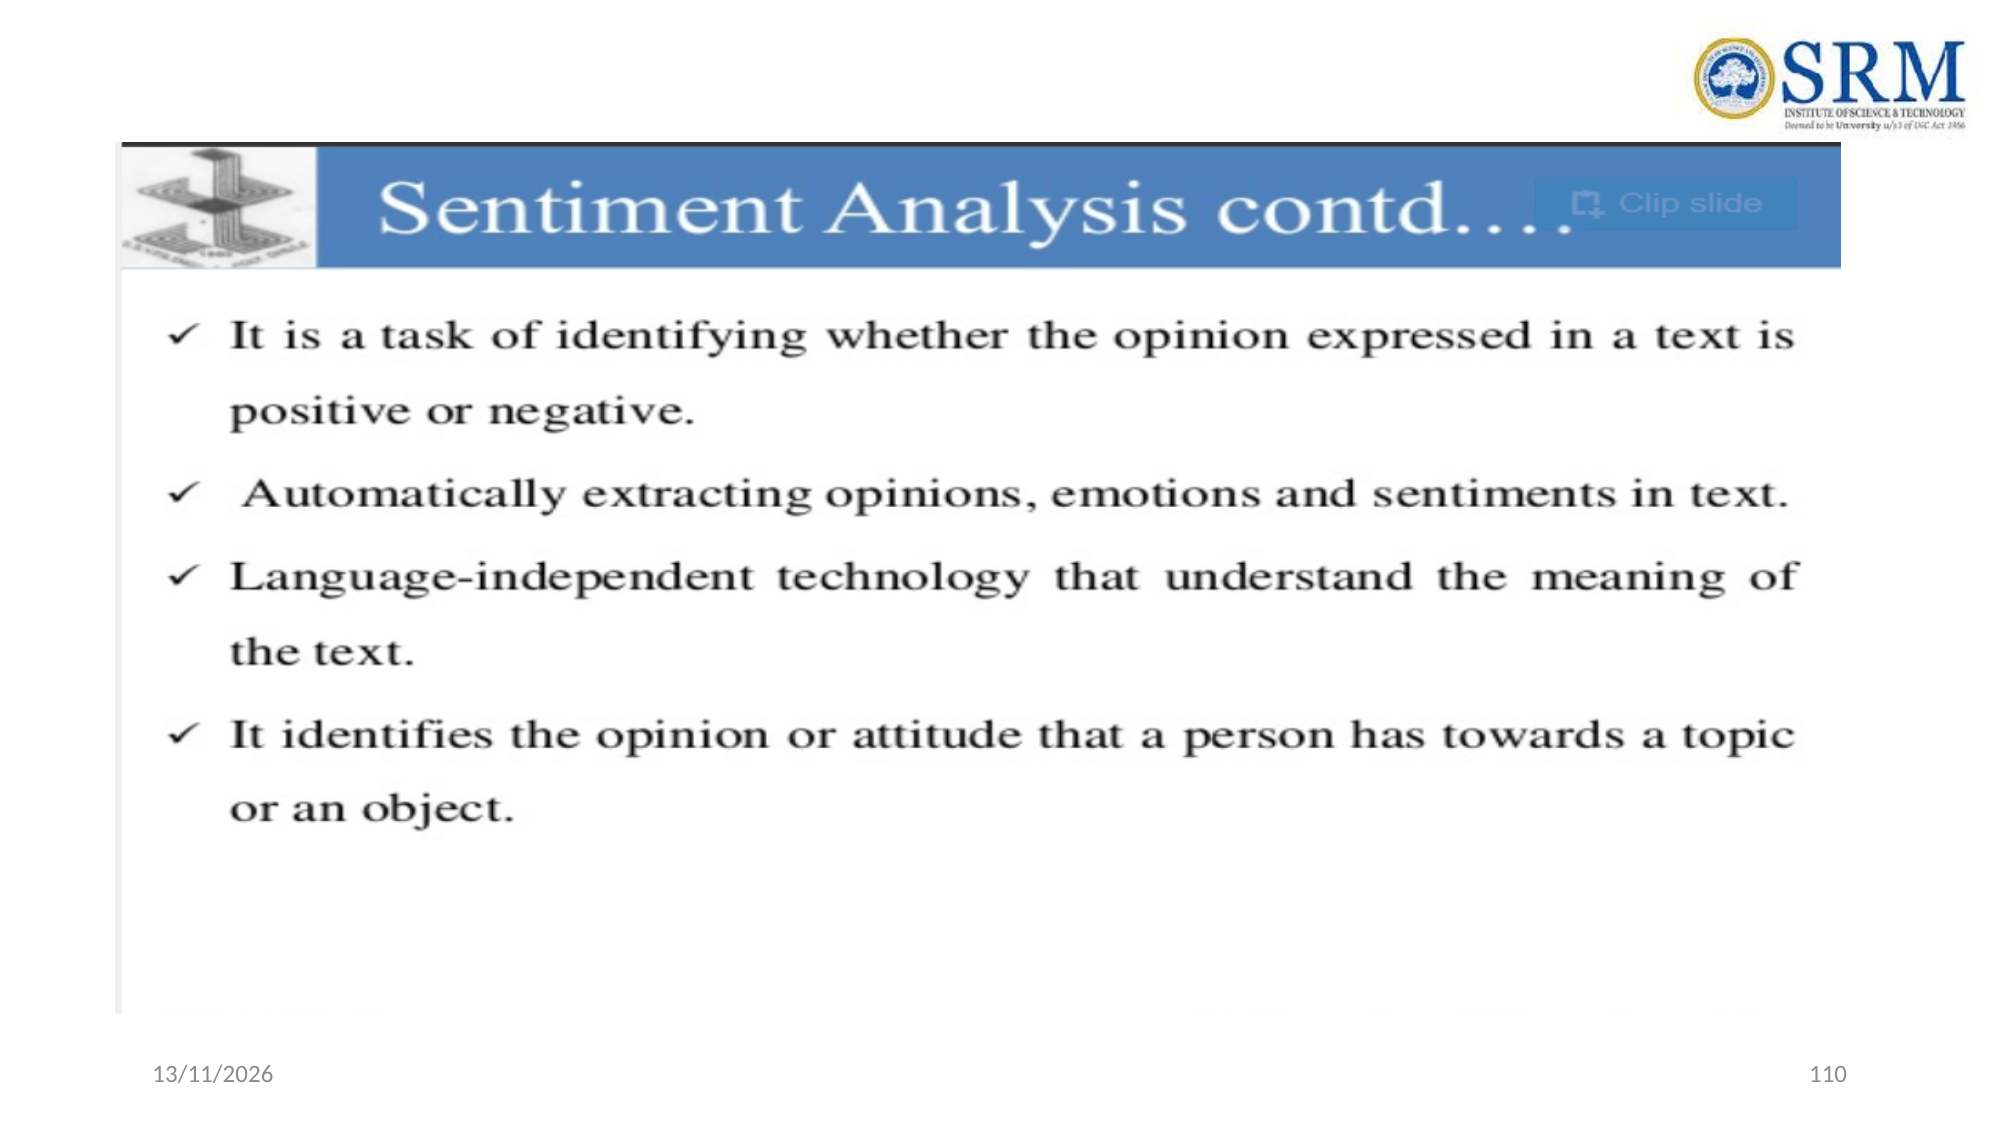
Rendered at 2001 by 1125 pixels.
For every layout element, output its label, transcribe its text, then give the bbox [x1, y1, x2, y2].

slide_number 110 [1412, 1042, 1863, 1103]
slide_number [137, 1042, 588, 1103]
picture [115, 15, 2000, 1014]
